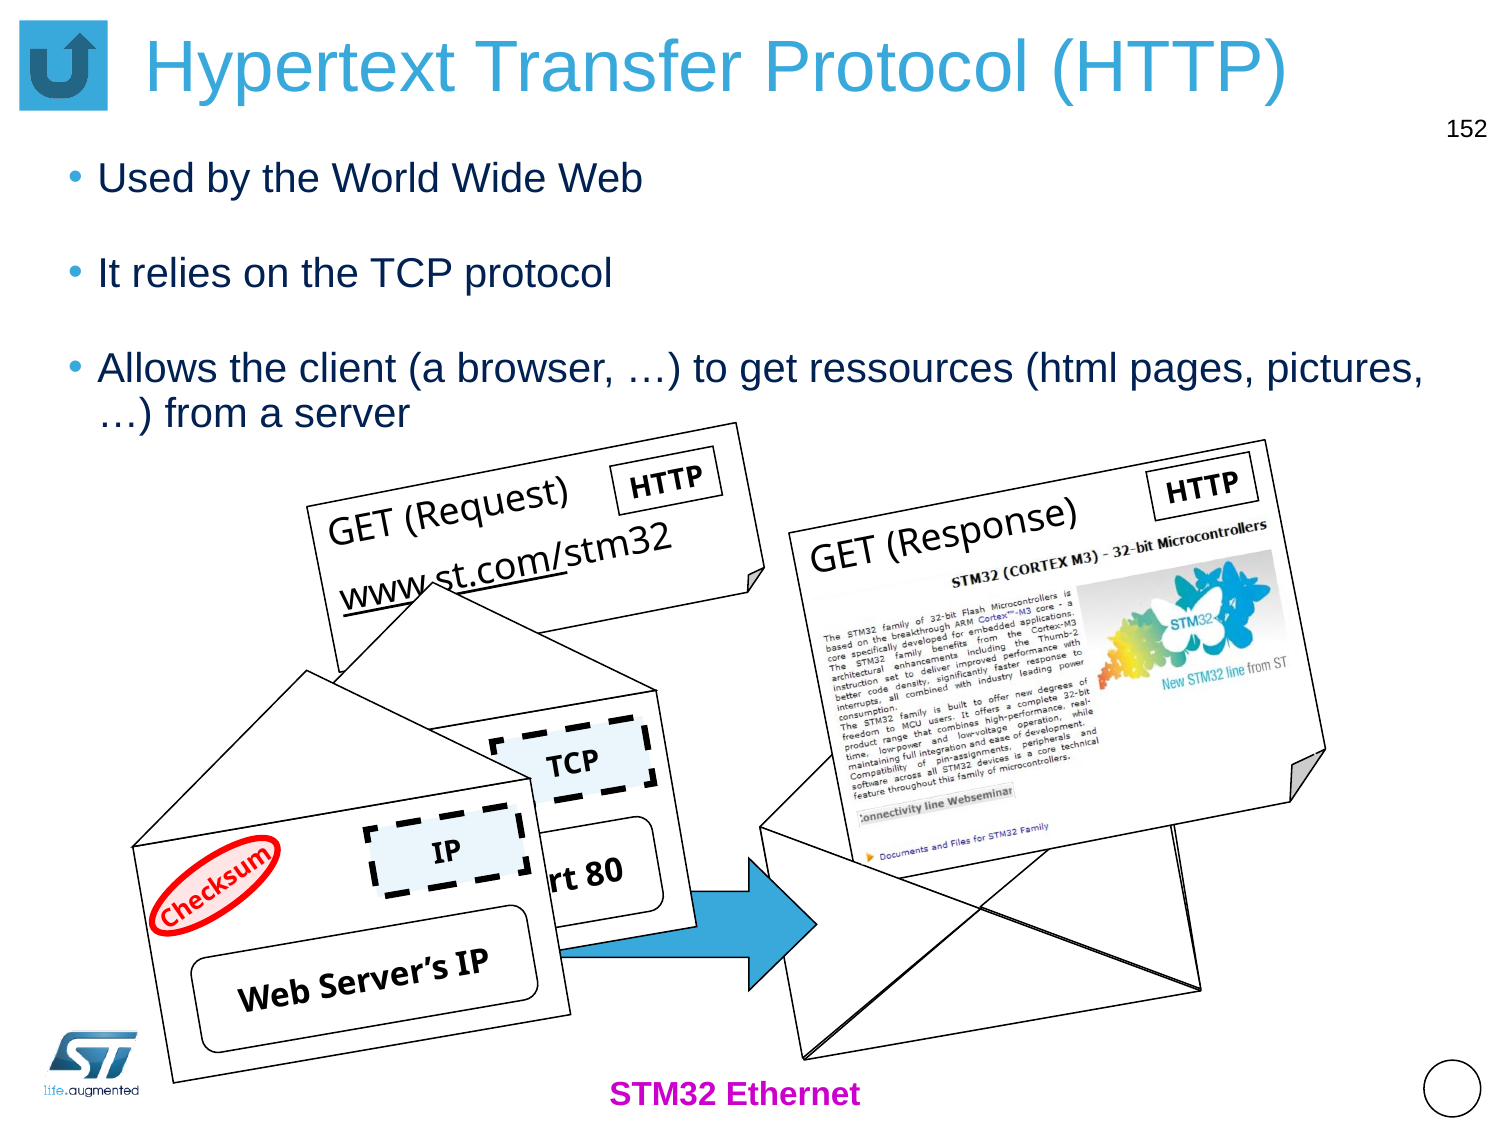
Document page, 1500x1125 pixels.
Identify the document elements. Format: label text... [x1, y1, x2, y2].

picture [1305, 691, 1324, 791]
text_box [759, 461, 1305, 1061]
picture [36, 1022, 147, 1103]
text_box [1423, 1060, 1481, 1117]
slide_number 152 [1413, 111, 1500, 144]
text_box [19, 20, 108, 111]
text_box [243, 580, 680, 963]
text_box [685, 858, 754, 991]
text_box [117, 668, 554, 1051]
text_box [318, 455, 757, 632]
list Used by the World Wide Web It relies on the TCP protocol Allows the client (a browser, …) to get ressources (html pages, pictures, …) from a server [53, 148, 1443, 450]
title Hypertext Transfer Protocol (HTTP) [126, 0, 1306, 126]
